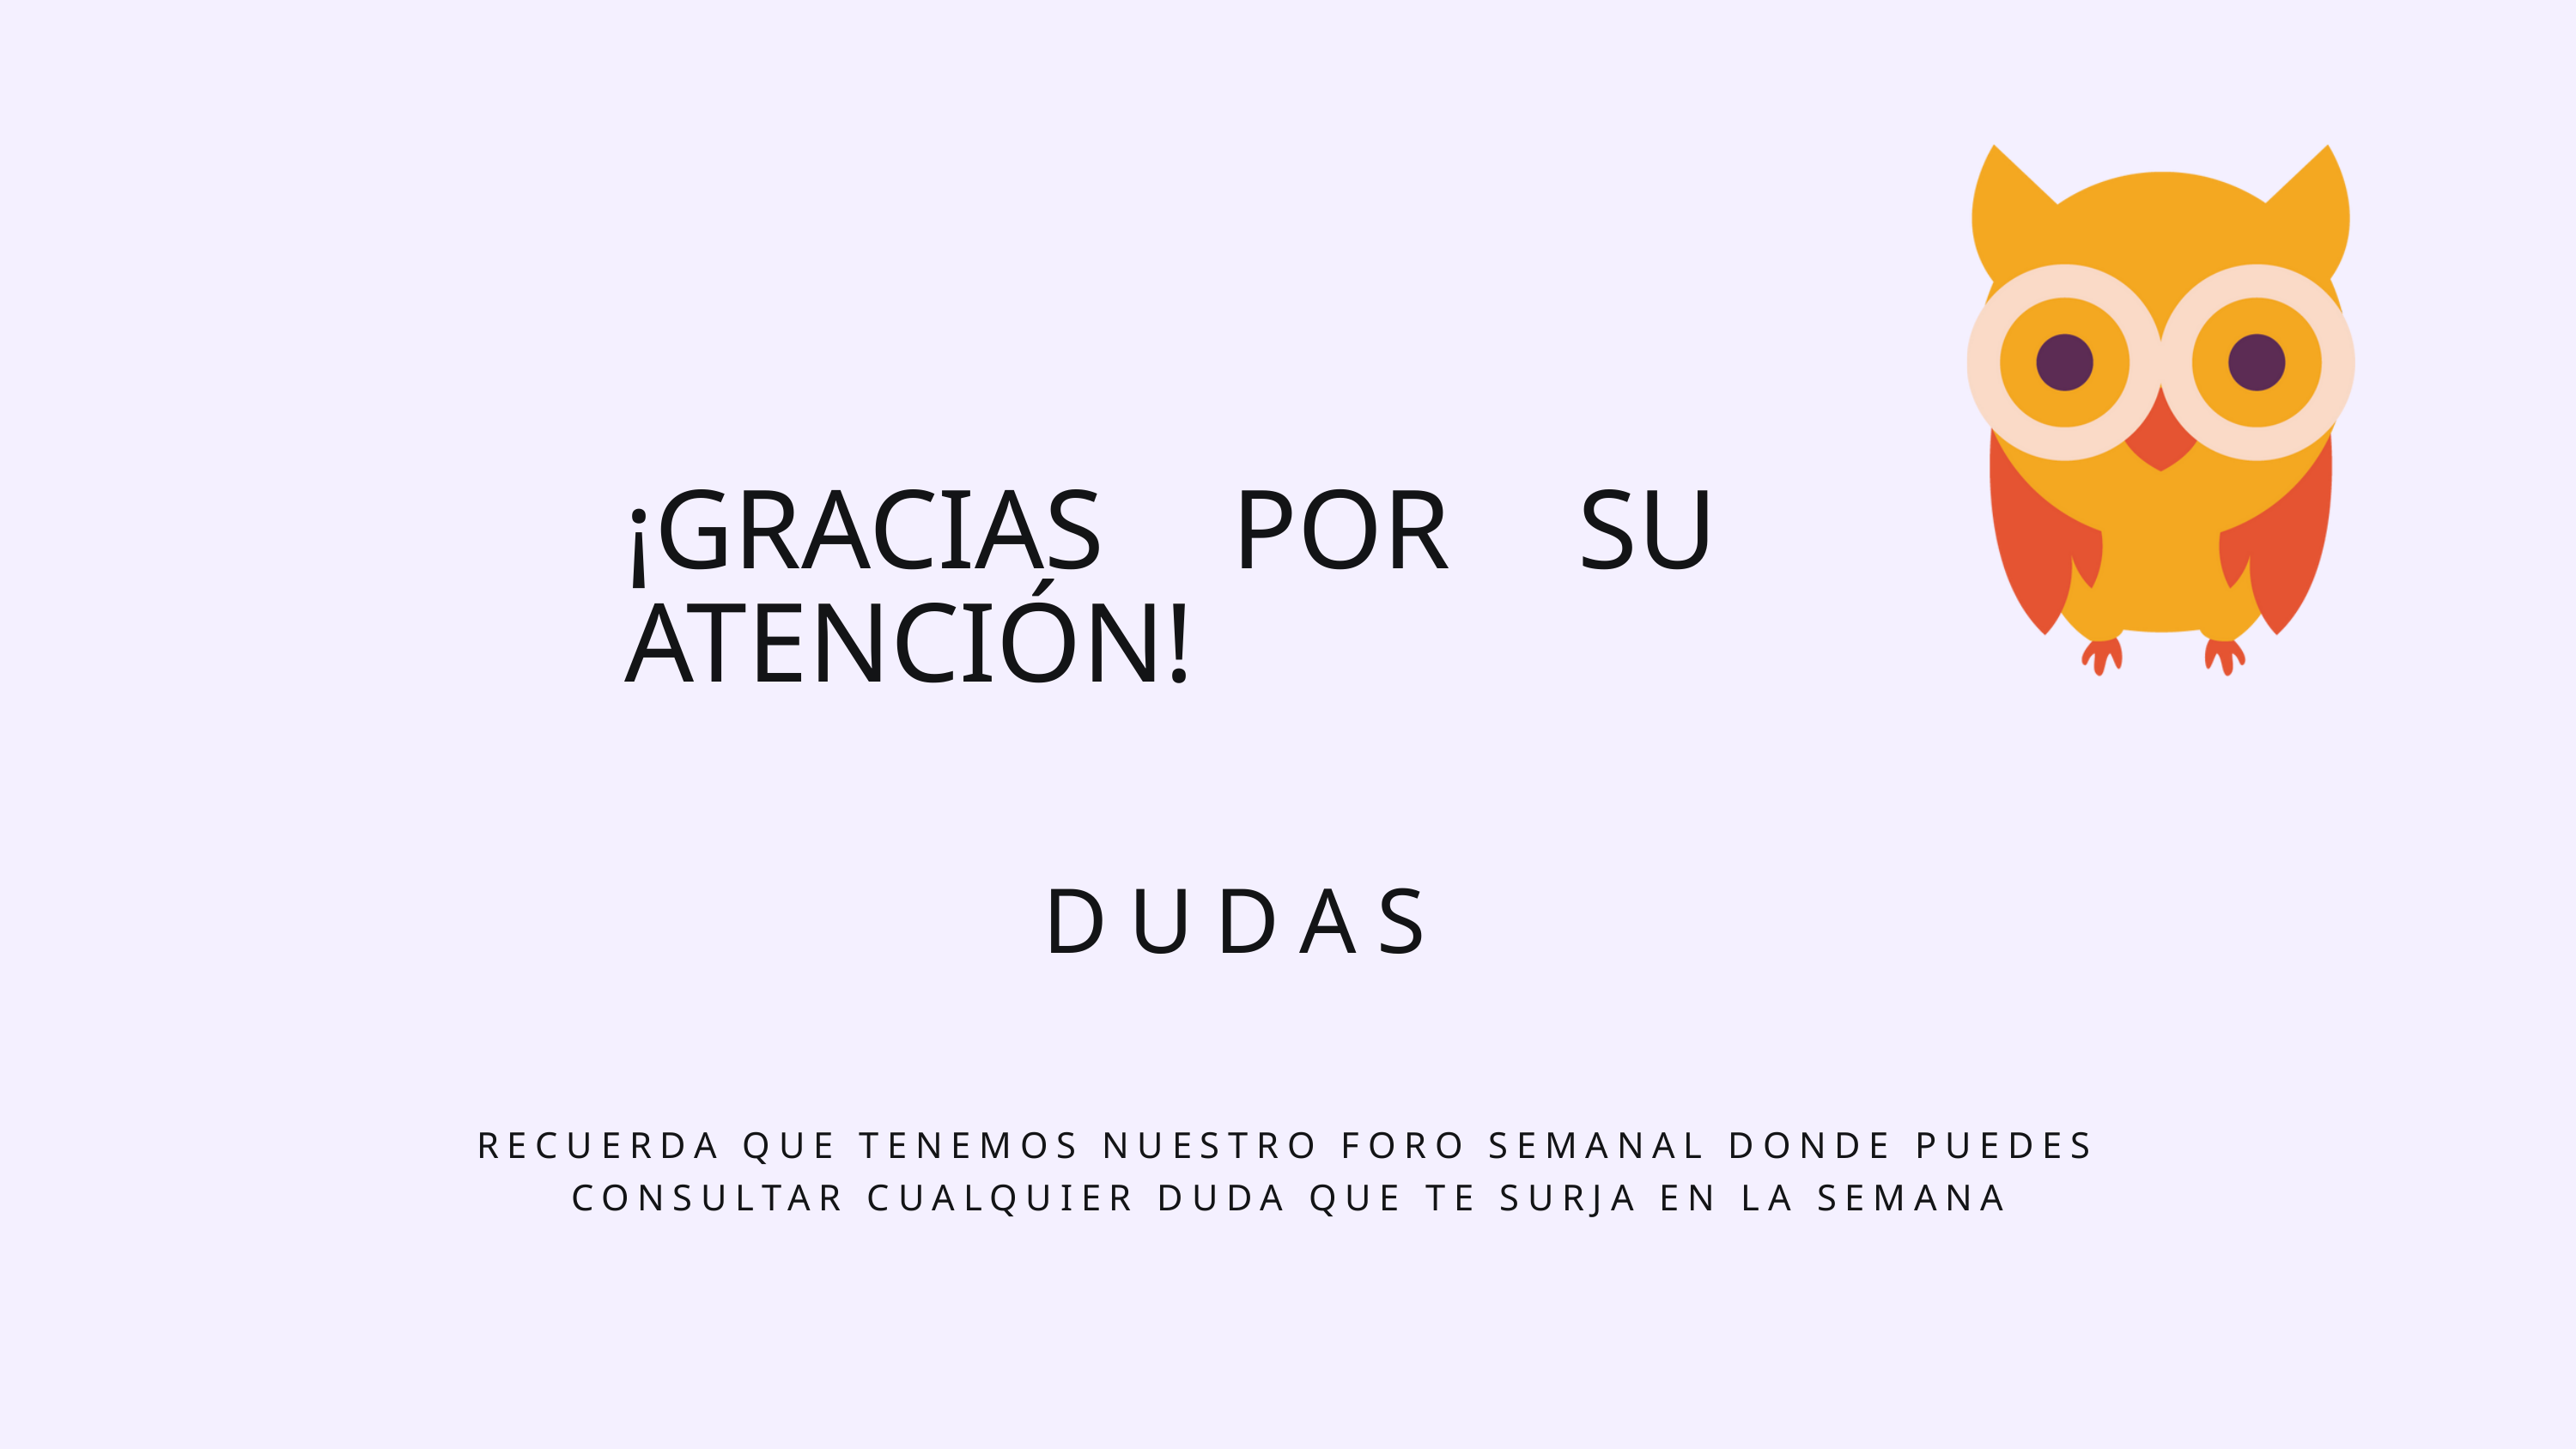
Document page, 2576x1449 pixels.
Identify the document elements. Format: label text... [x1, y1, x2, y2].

text_box ¡GRACIAS POR SU ATENCIÓN! [624, 476, 1845, 818]
text_box RECUERDA QUE TENEMOS NUESTRO FORO SEMANAL DONDE PUEDES CONSULTAR CUALQUIER DUDA QUE TE SURJA EN LA SEMANA [339, 1112, 2237, 1219]
text_box DUDAS [762, 839, 1708, 972]
text_box [1966, 144, 2355, 676]
